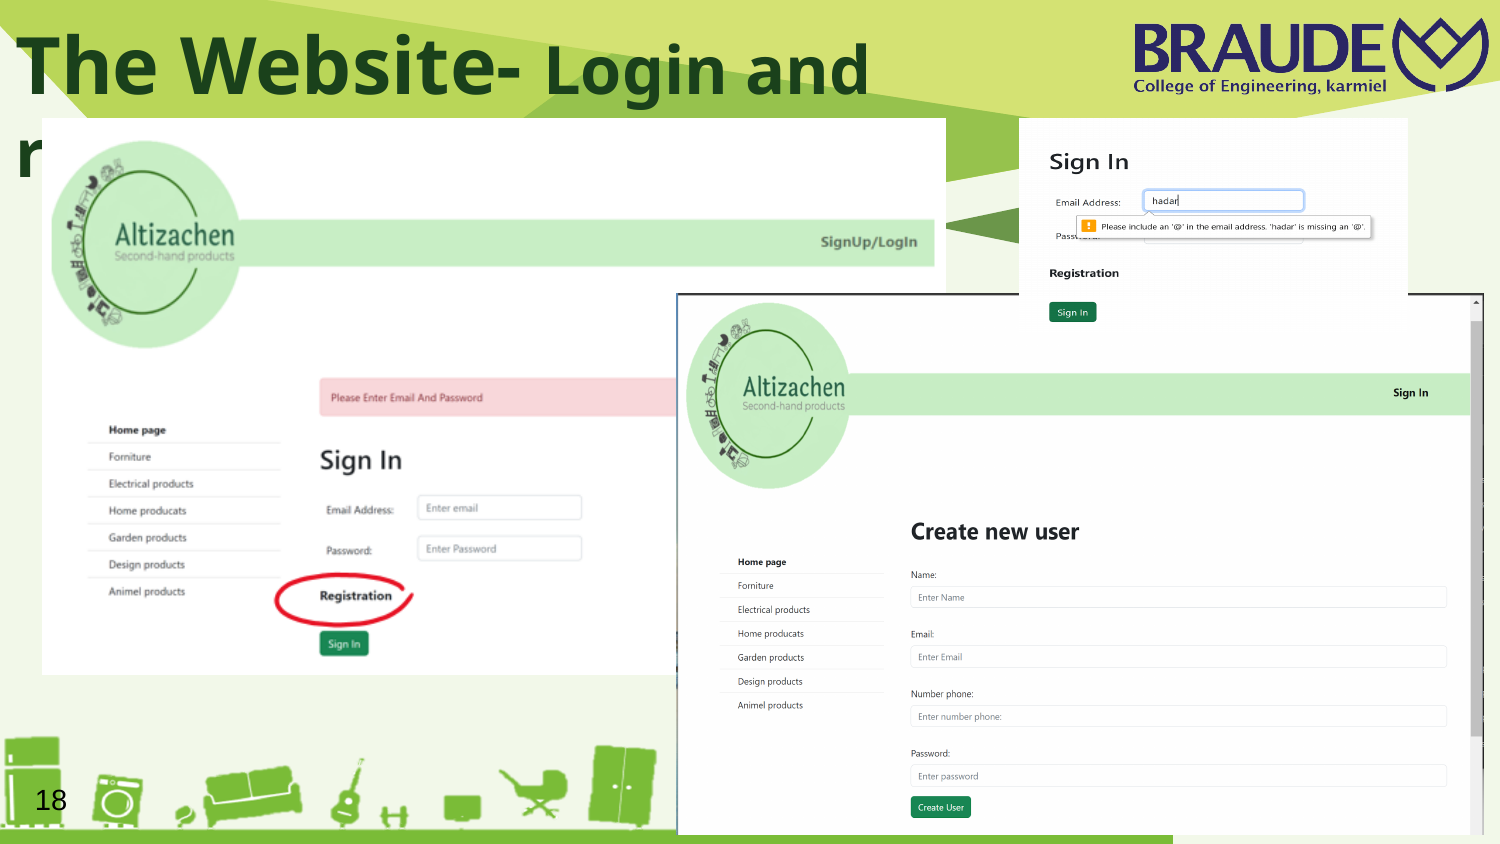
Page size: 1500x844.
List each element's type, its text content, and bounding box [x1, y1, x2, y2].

picture [1114, 8, 1500, 101]
picture [0, 118, 1484, 844]
title The Website- Login and registration [0, 0, 1291, 121]
